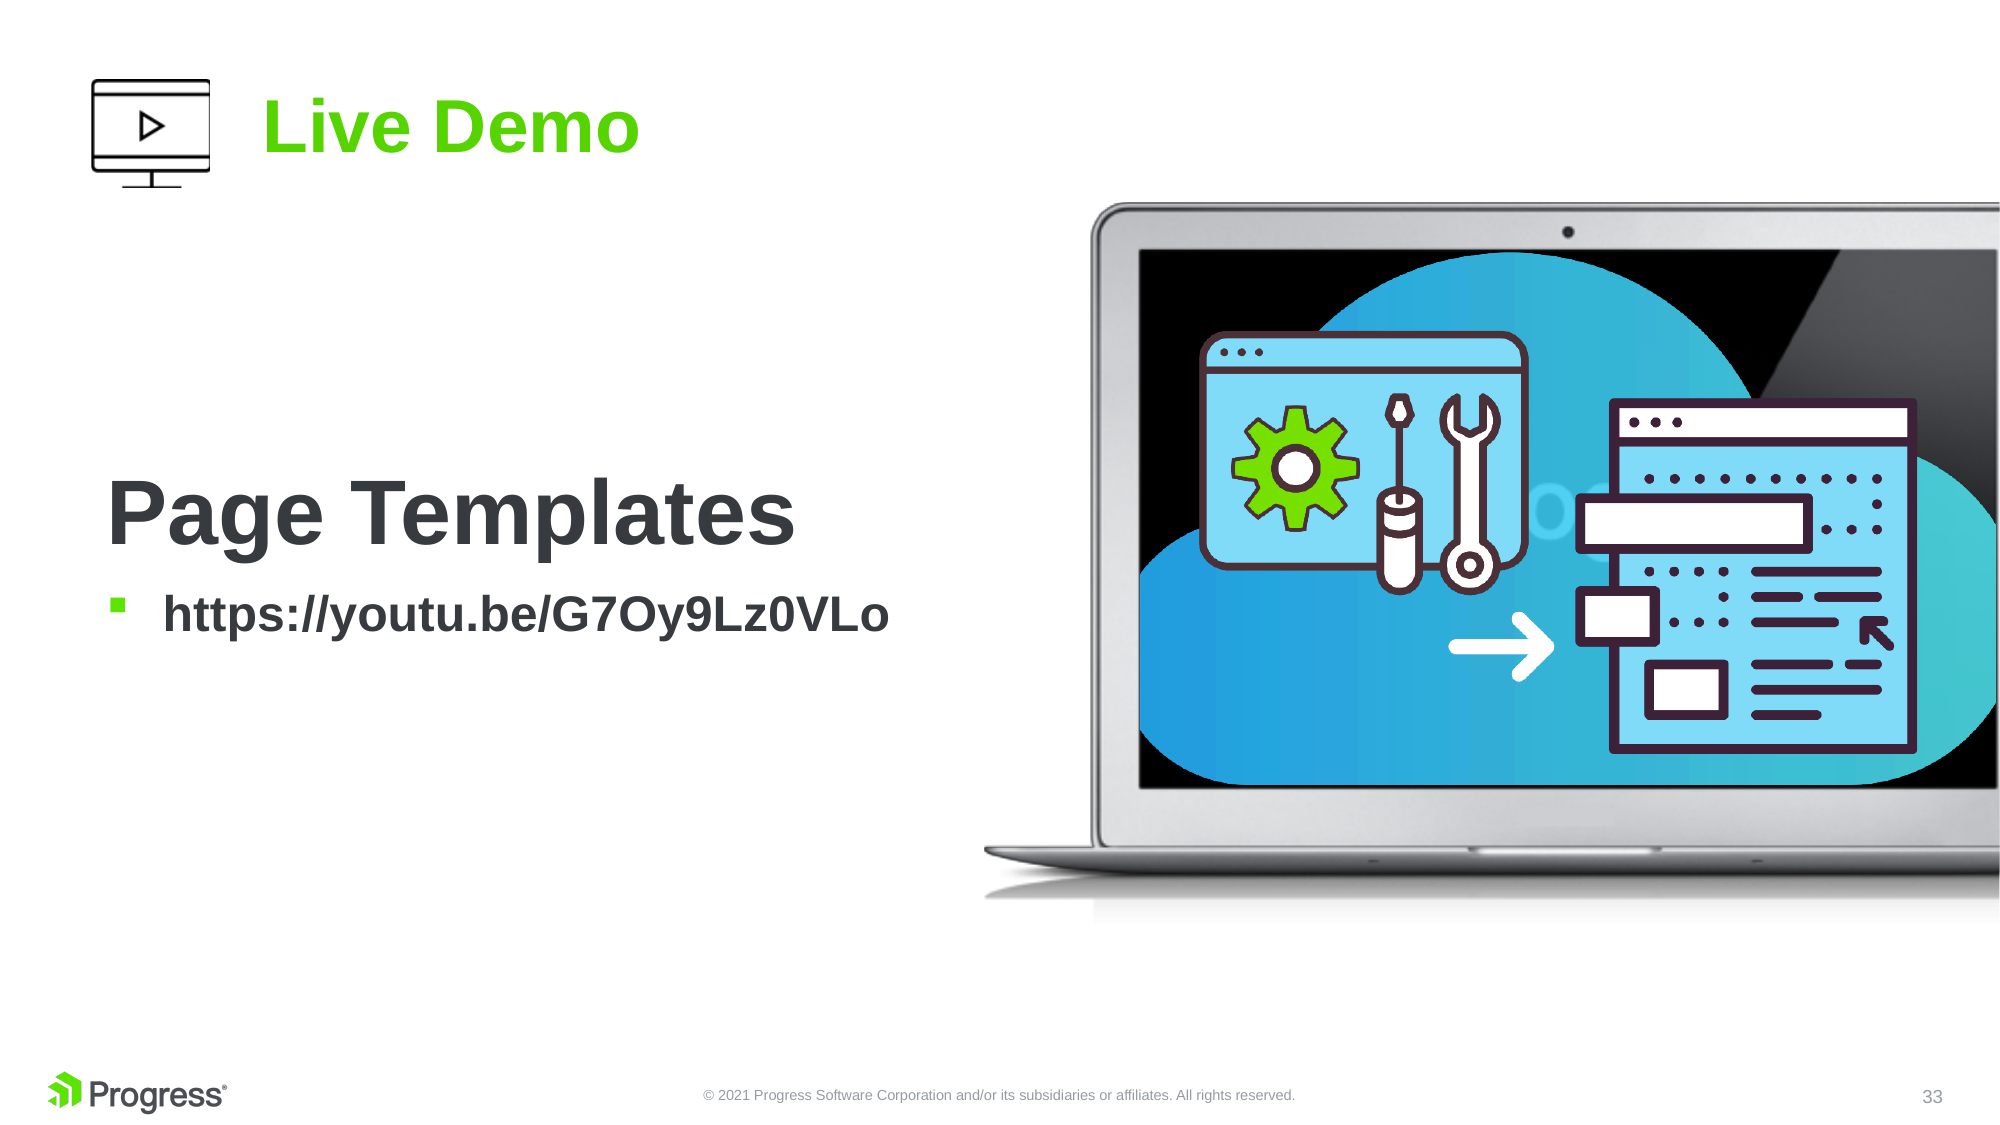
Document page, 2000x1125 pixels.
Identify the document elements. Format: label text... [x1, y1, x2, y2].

picture [983, 202, 2000, 923]
picture [91, 79, 211, 189]
title Live Demo [247, 80, 1888, 303]
list Page Templates https://youtu.be/G7Oy9Lz0VLo [91, 366, 997, 717]
